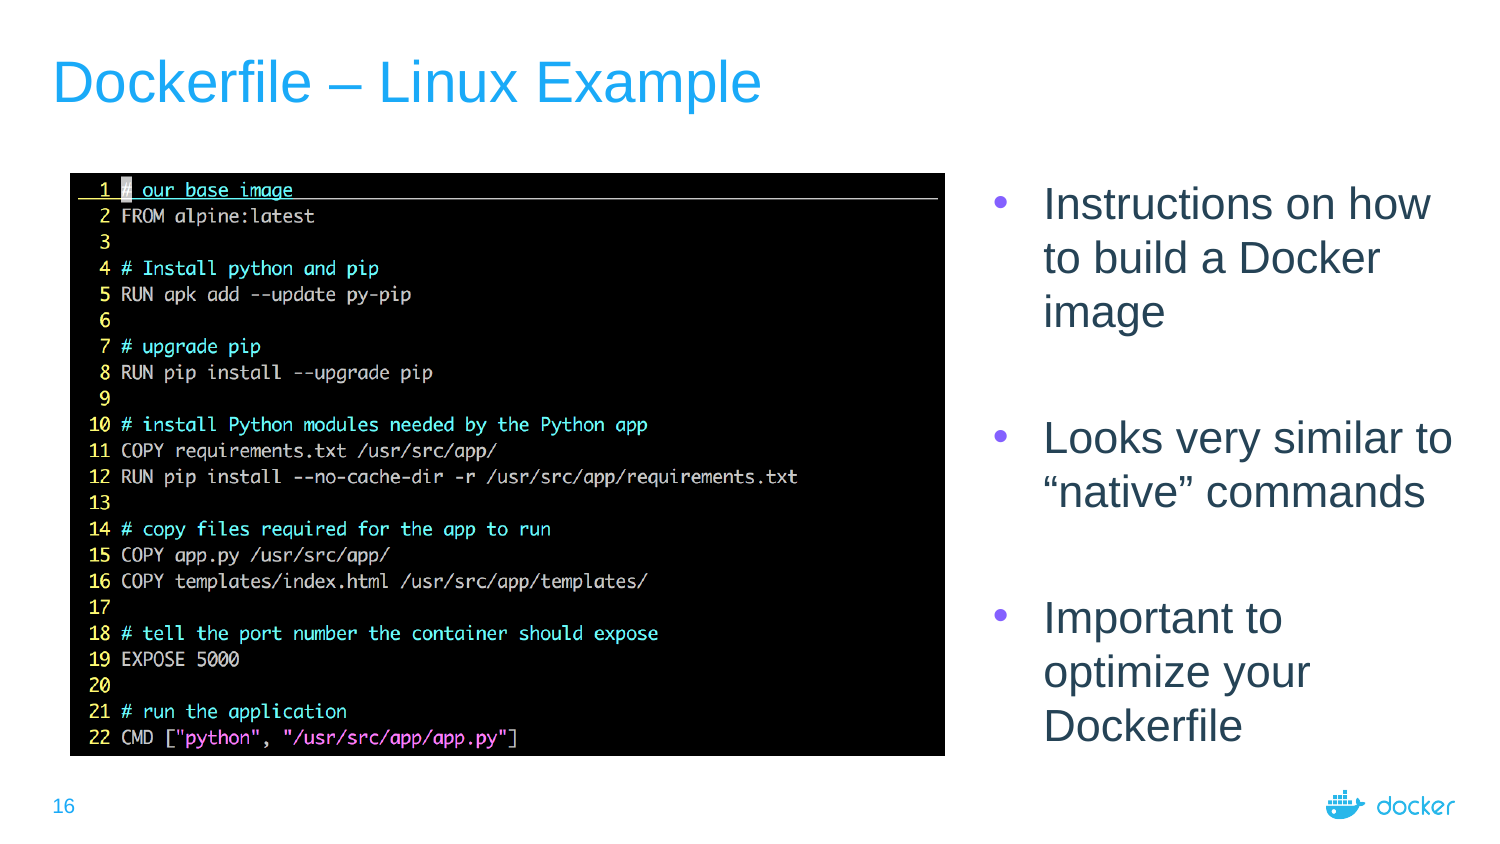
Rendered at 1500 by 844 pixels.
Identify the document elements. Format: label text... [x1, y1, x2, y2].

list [70, 173, 945, 756]
picture [1318, 785, 1463, 824]
slide_number 16 [37, 782, 393, 828]
title Dockerfile – Linux Example [37, 44, 1463, 124]
text_box Instructions on how to build a Docker image Looks very similar to “native” commands Important to optimize your Dockerfile [977, 167, 1474, 762]
